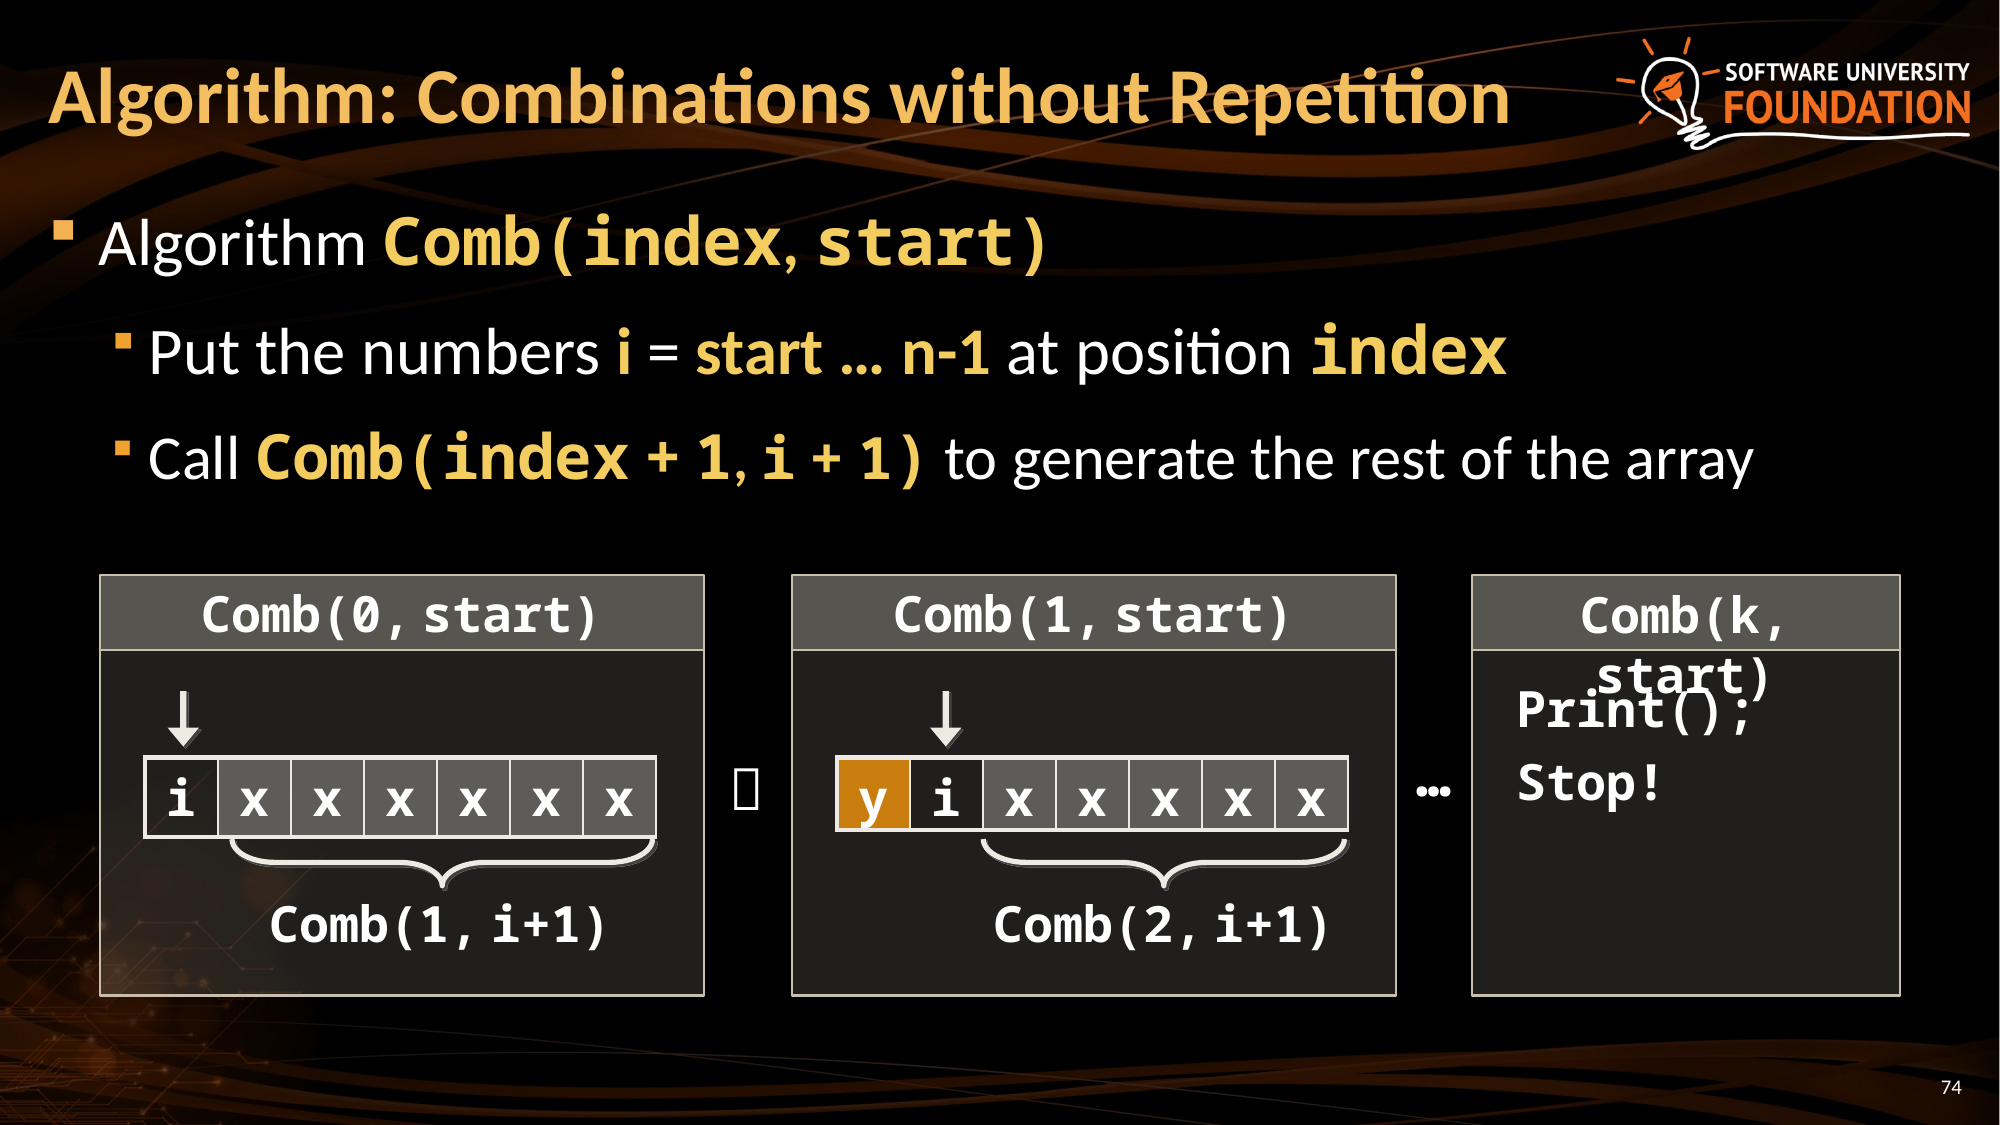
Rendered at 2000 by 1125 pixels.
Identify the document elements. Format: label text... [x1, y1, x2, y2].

text_box … [1397, 742, 1471, 816]
title Algorithm: Combinations without Repetition [30, 6, 1602, 189]
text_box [1471, 574, 1900, 996]
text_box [792, 574, 1396, 996]
list Algorithm Comb(index, start) Put the numbers i = start … n-1 at position index Call Comb(index + 1, i + 1) to generate the rest of the array [31, 188, 1968, 1103]
text_box  [708, 756, 785, 830]
slide_number 74 [1897, 1070, 1968, 1103]
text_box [100, 574, 704, 996]
picture [0, 0, 2000, 1125]
